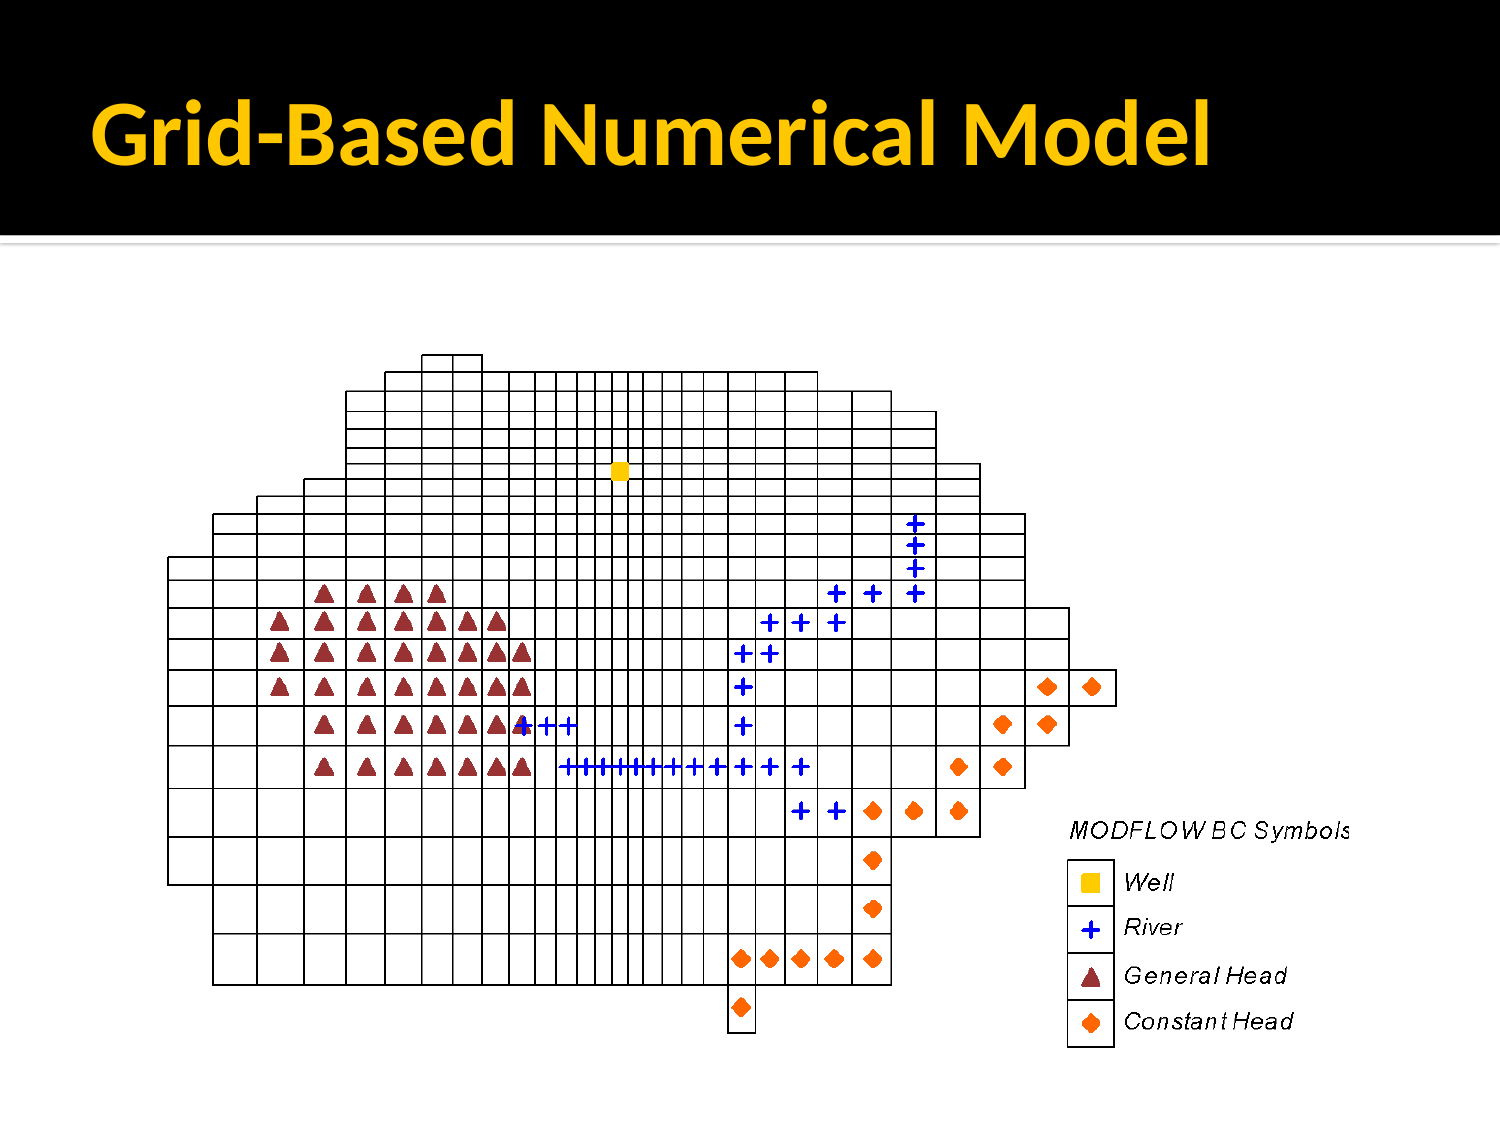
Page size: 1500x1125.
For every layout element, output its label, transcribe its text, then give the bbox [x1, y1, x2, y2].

title Grid-Based Numerical Model [75, 24, 1425, 231]
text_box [162, 349, 1349, 1051]
